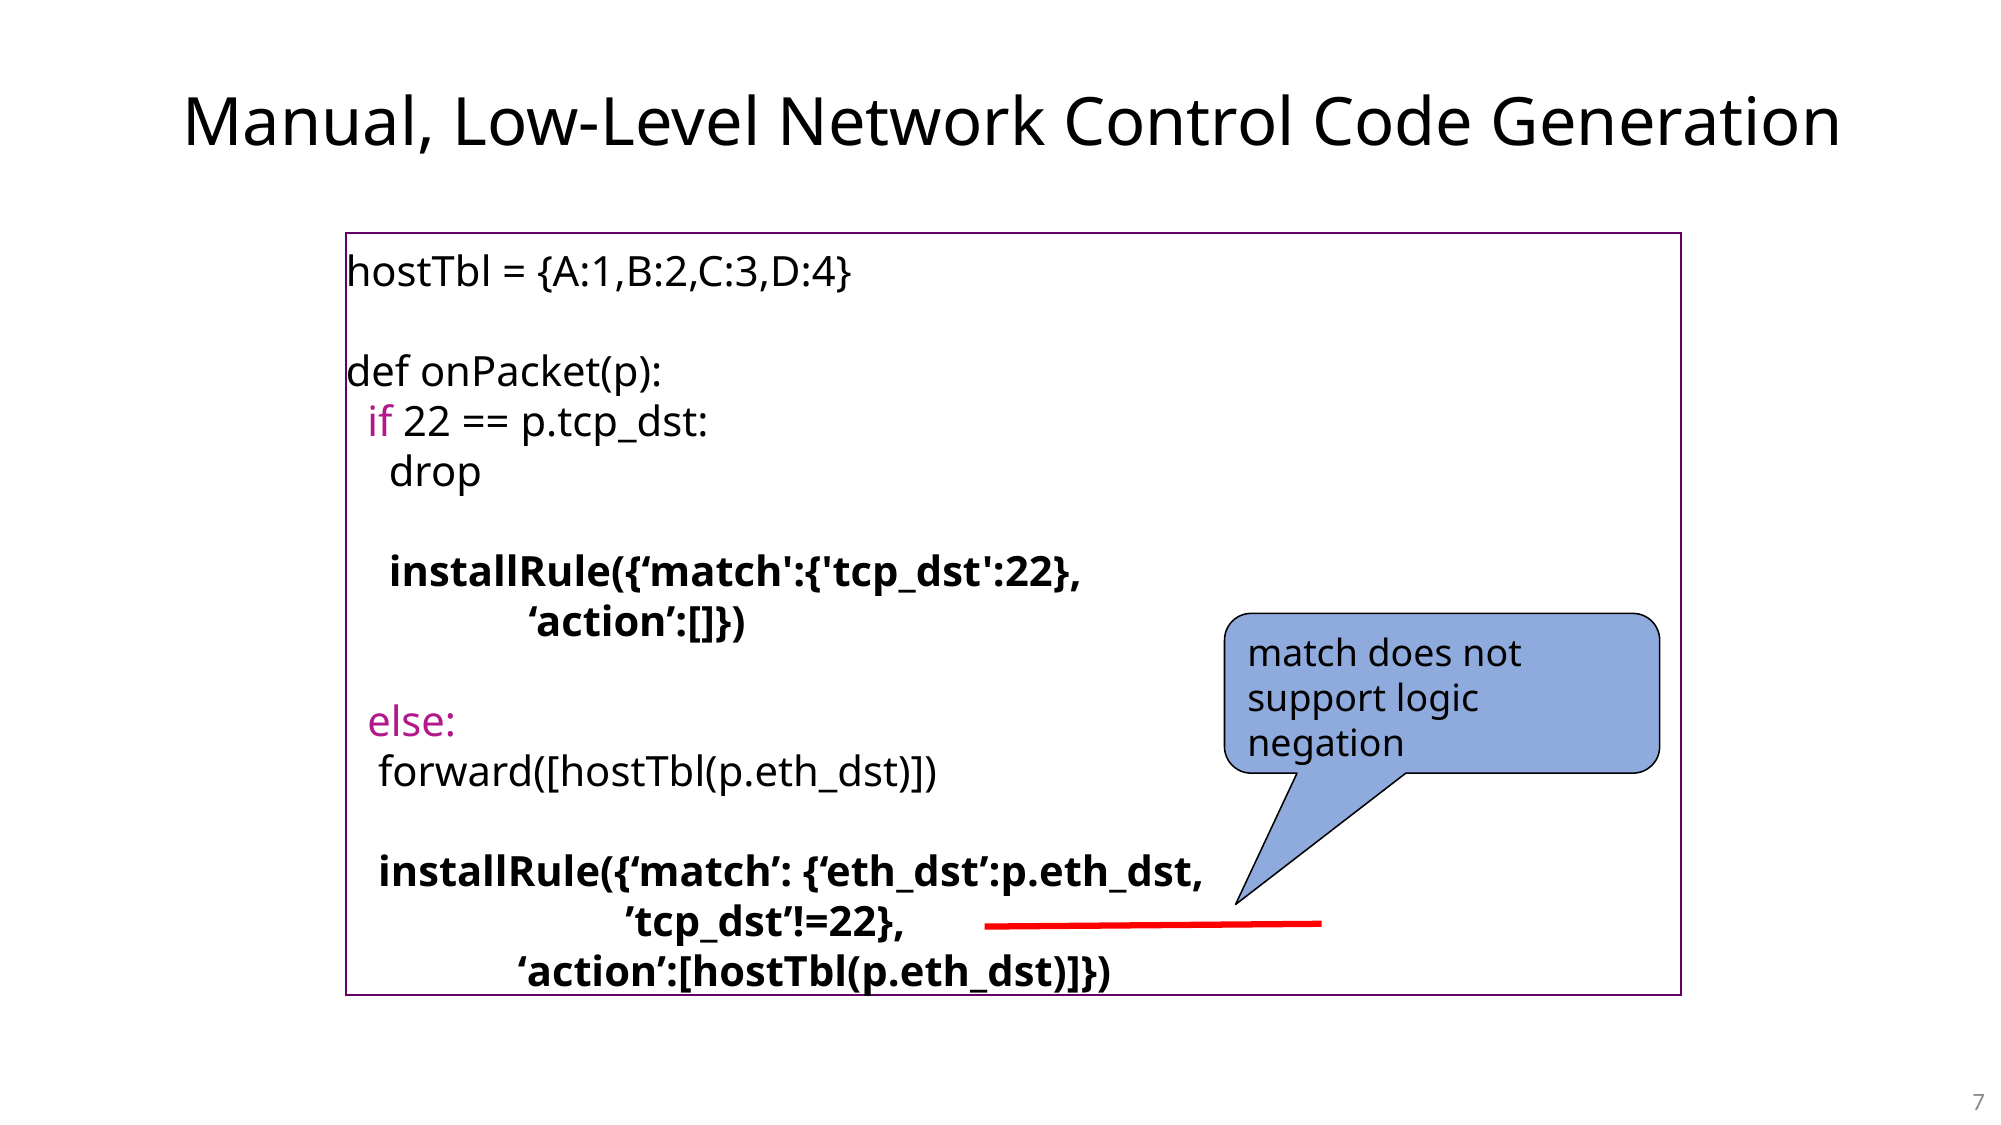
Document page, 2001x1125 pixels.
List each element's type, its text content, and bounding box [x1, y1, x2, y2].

title Manual, Low-Level Network Control Code Generation [150, 15, 1876, 233]
text_box hostTbl = {A:1,B:2,C:3,D:4} def onPacket(p): if 22 == p.tcp_dst: drop installRule({‘match':{'tcp_dst':22}, ‘action’:[]}) else: forward([hostTbl(p.eth_dst)]) installRule({‘match’: {‘eth_dst’:p.eth_dst, ’tcp_dst’!=22}, ‘action’:[hostTbl(p.eth_dst)]}) [345, 233, 1681, 996]
text_box match does not support logic negation [1224, 613, 1660, 905]
slide_number 7 [1687, 1074, 2000, 1125]
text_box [984, 923, 1322, 927]
